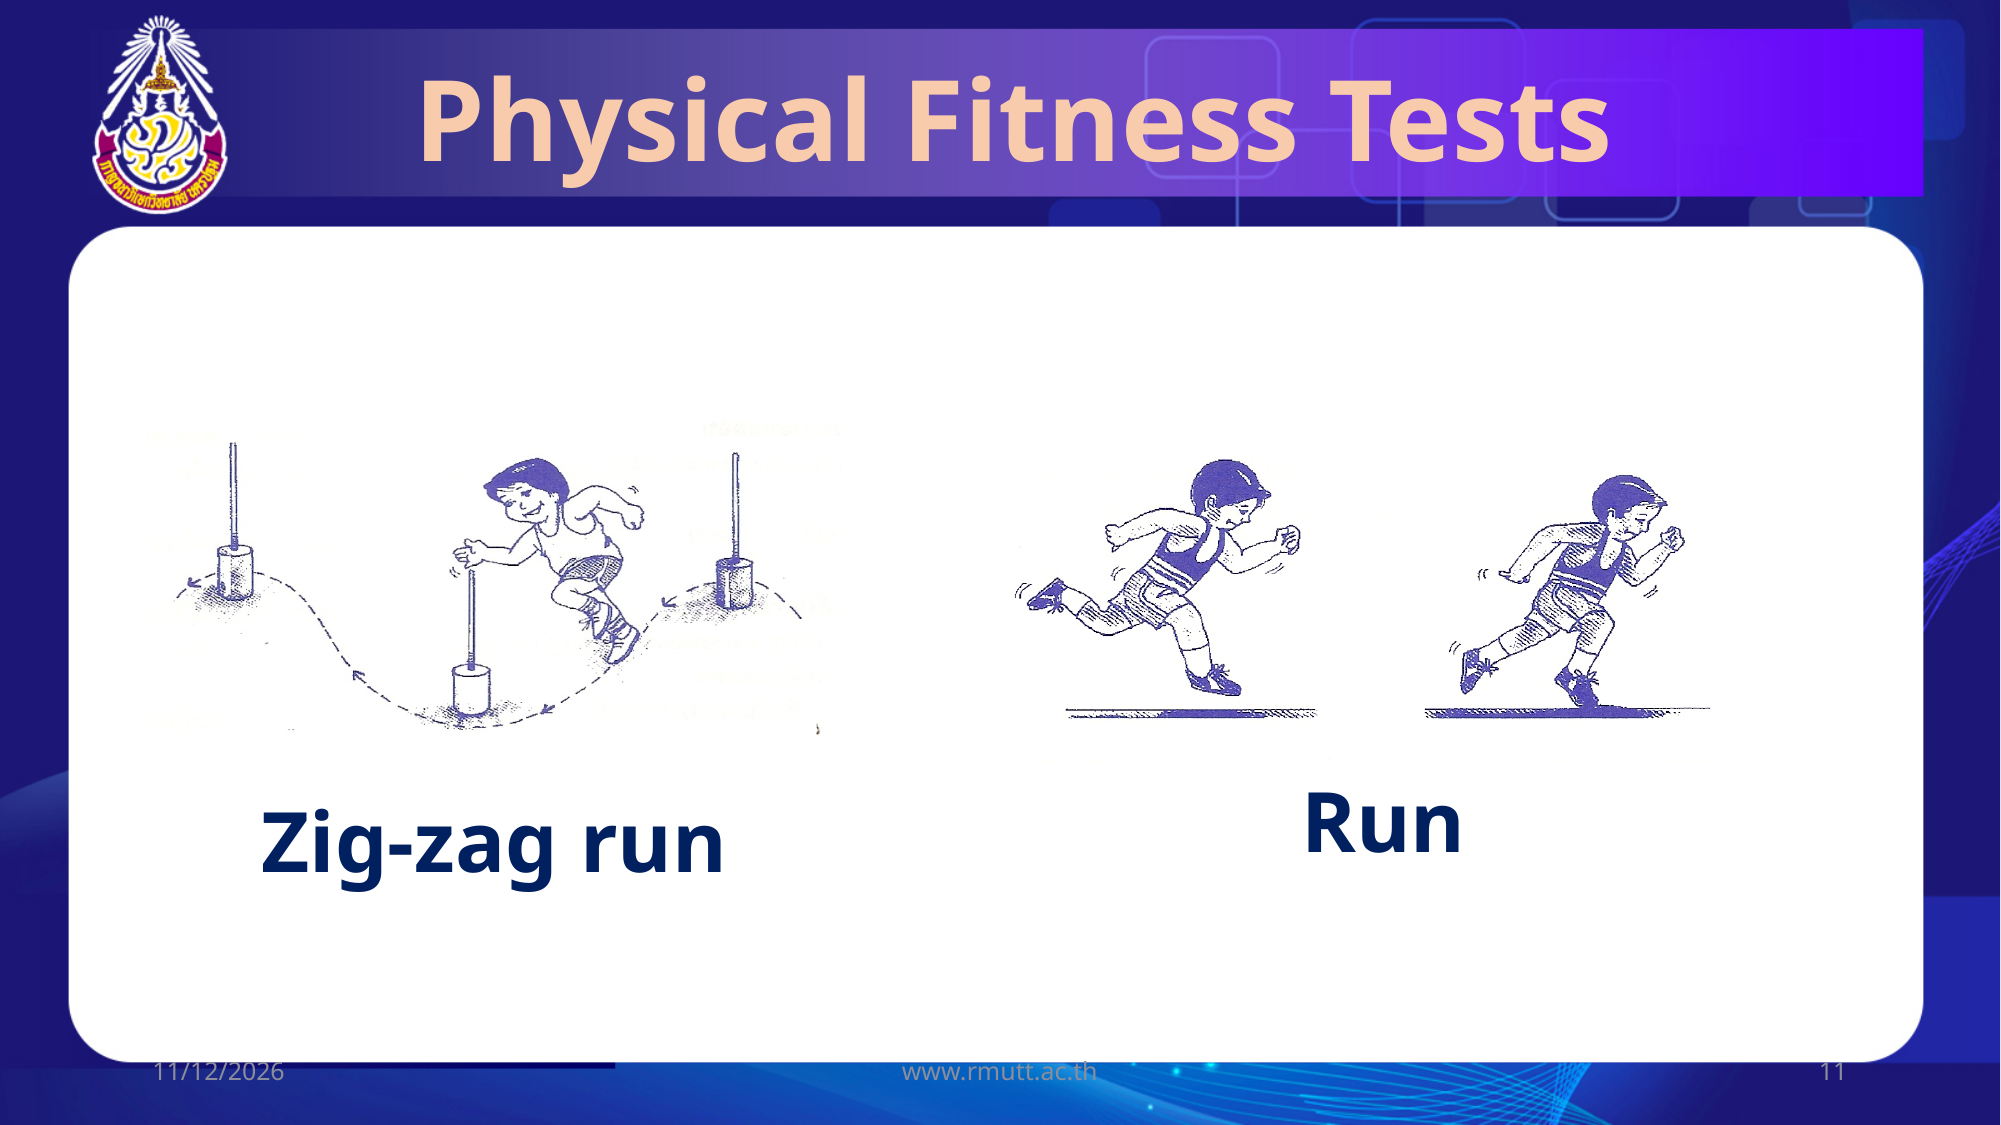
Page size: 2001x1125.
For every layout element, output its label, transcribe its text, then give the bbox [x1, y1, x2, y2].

picture [0, 0, 2001, 1125]
slide_number 11 [1412, 1042, 1863, 1103]
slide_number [137, 1042, 588, 1103]
text_box Run [1286, 762, 1481, 877]
footer www.rmutt.ac.th [662, 1042, 1338, 1103]
text_box Zig-zag run [246, 782, 743, 897]
list [91, 261, 1911, 1079]
text_box Physical Fitness Tests [166, 23, 1863, 227]
